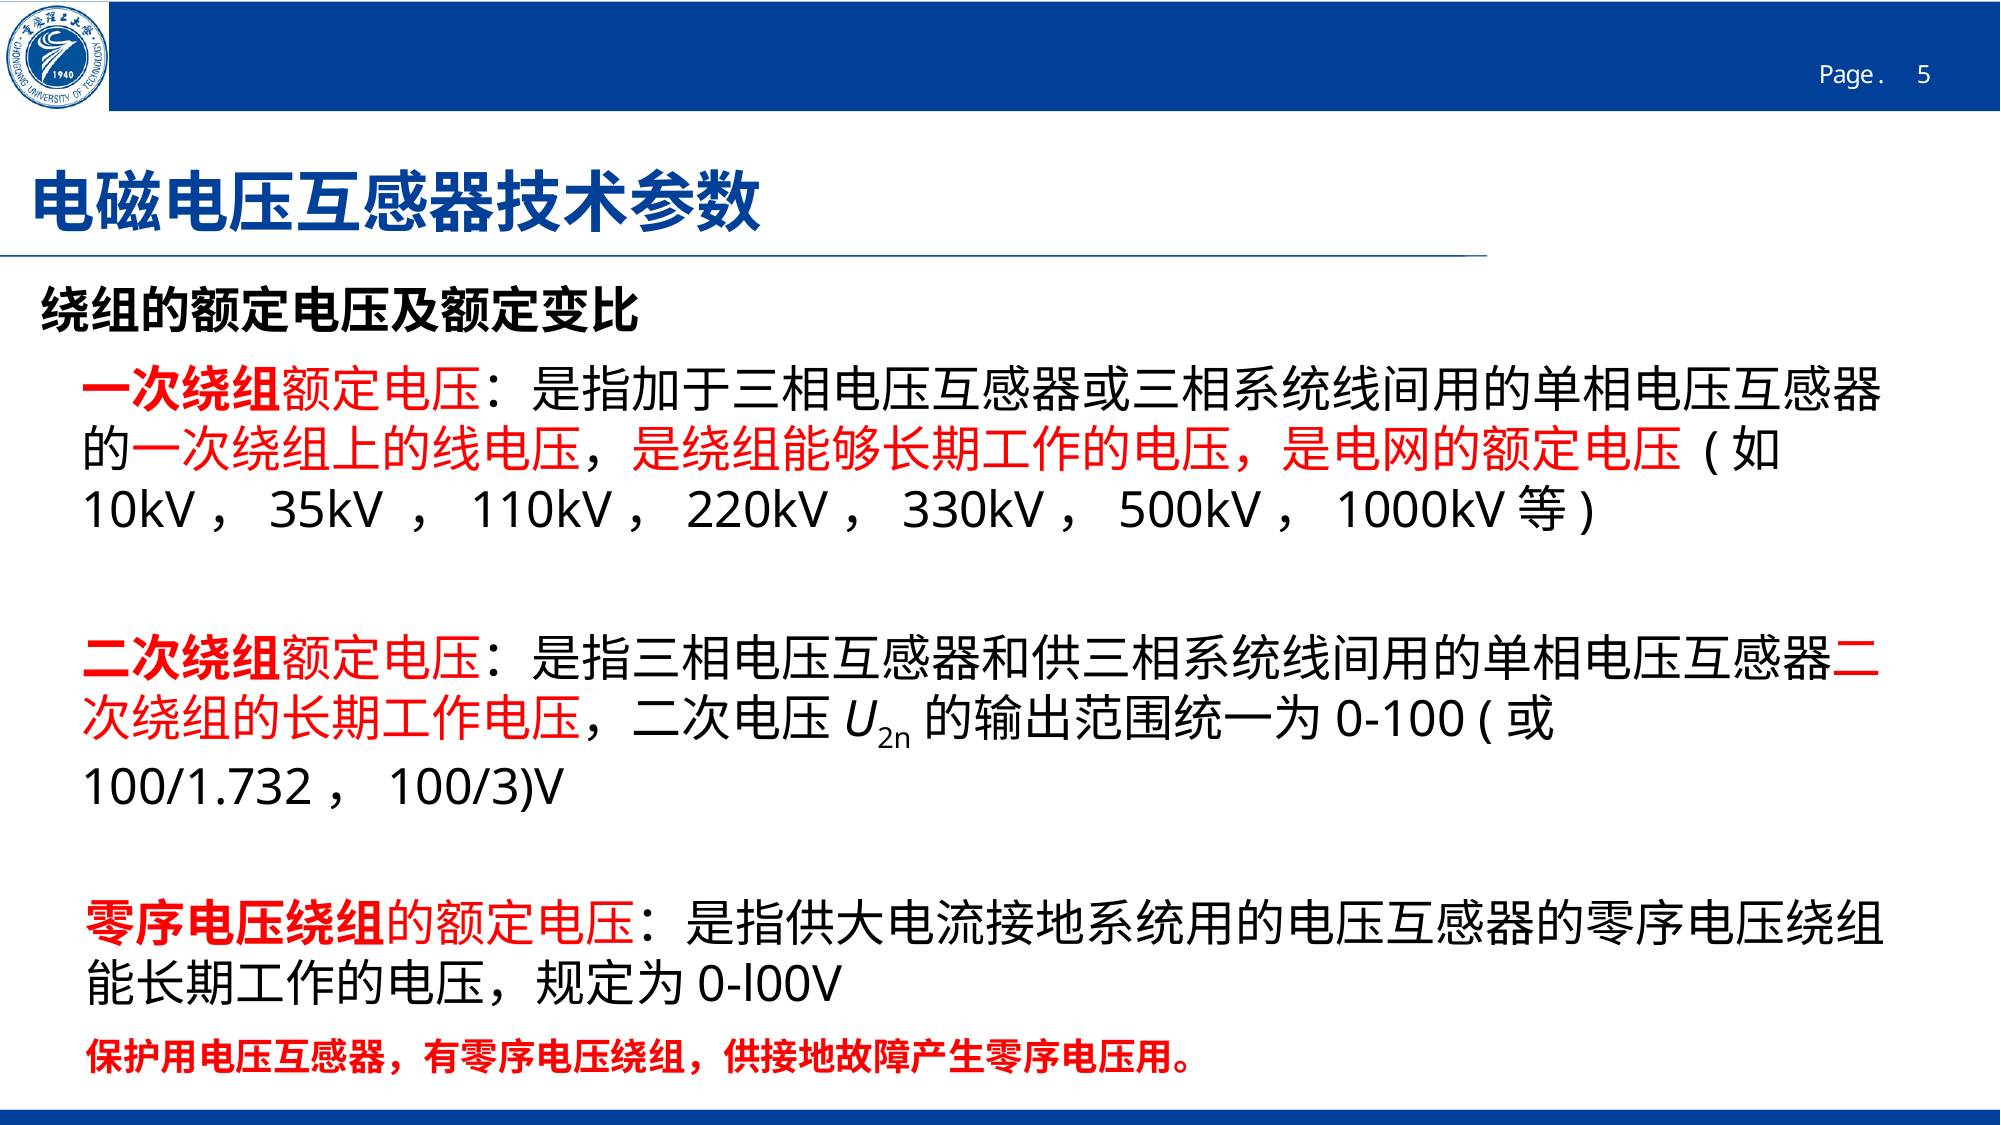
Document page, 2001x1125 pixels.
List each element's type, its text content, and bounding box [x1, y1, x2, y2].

text_box 保护用电压互感器，有零序电压绕组，供接地故障产生零序电压用。 [71, 1025, 1237, 1086]
text_box 一次绕组额定电压：是指加于三相电压互感器或三相系统线间用的单相电压互感器的一次绕组上的线电压，是绕组能够长期工作的电压，是电网的额定电压 (如10kV，35kV ，110kV，220kV，330kV，500kV，1000kV等) [66, 349, 1934, 545]
picture [0, 2, 109, 112]
text_box 绕组的额定电压及额定变比 [25, 271, 894, 347]
text_box 二次绕组额定电压：是指三相电压互感器和供三相系统线间用的单相电压互感器二次绕组的长期工作电压，二次电压U2n的输出范围统一为0-100 (或100/1.732，100/3)V [66, 619, 1934, 823]
text_box 零序电压绕组的额定电压：是指供大电流接地系统用的电压互感器的零序电压绕组能长期工作的电压，规定为0-l00V [71, 883, 1938, 1019]
title 电磁电压互感器技术参数 [13, 158, 811, 253]
